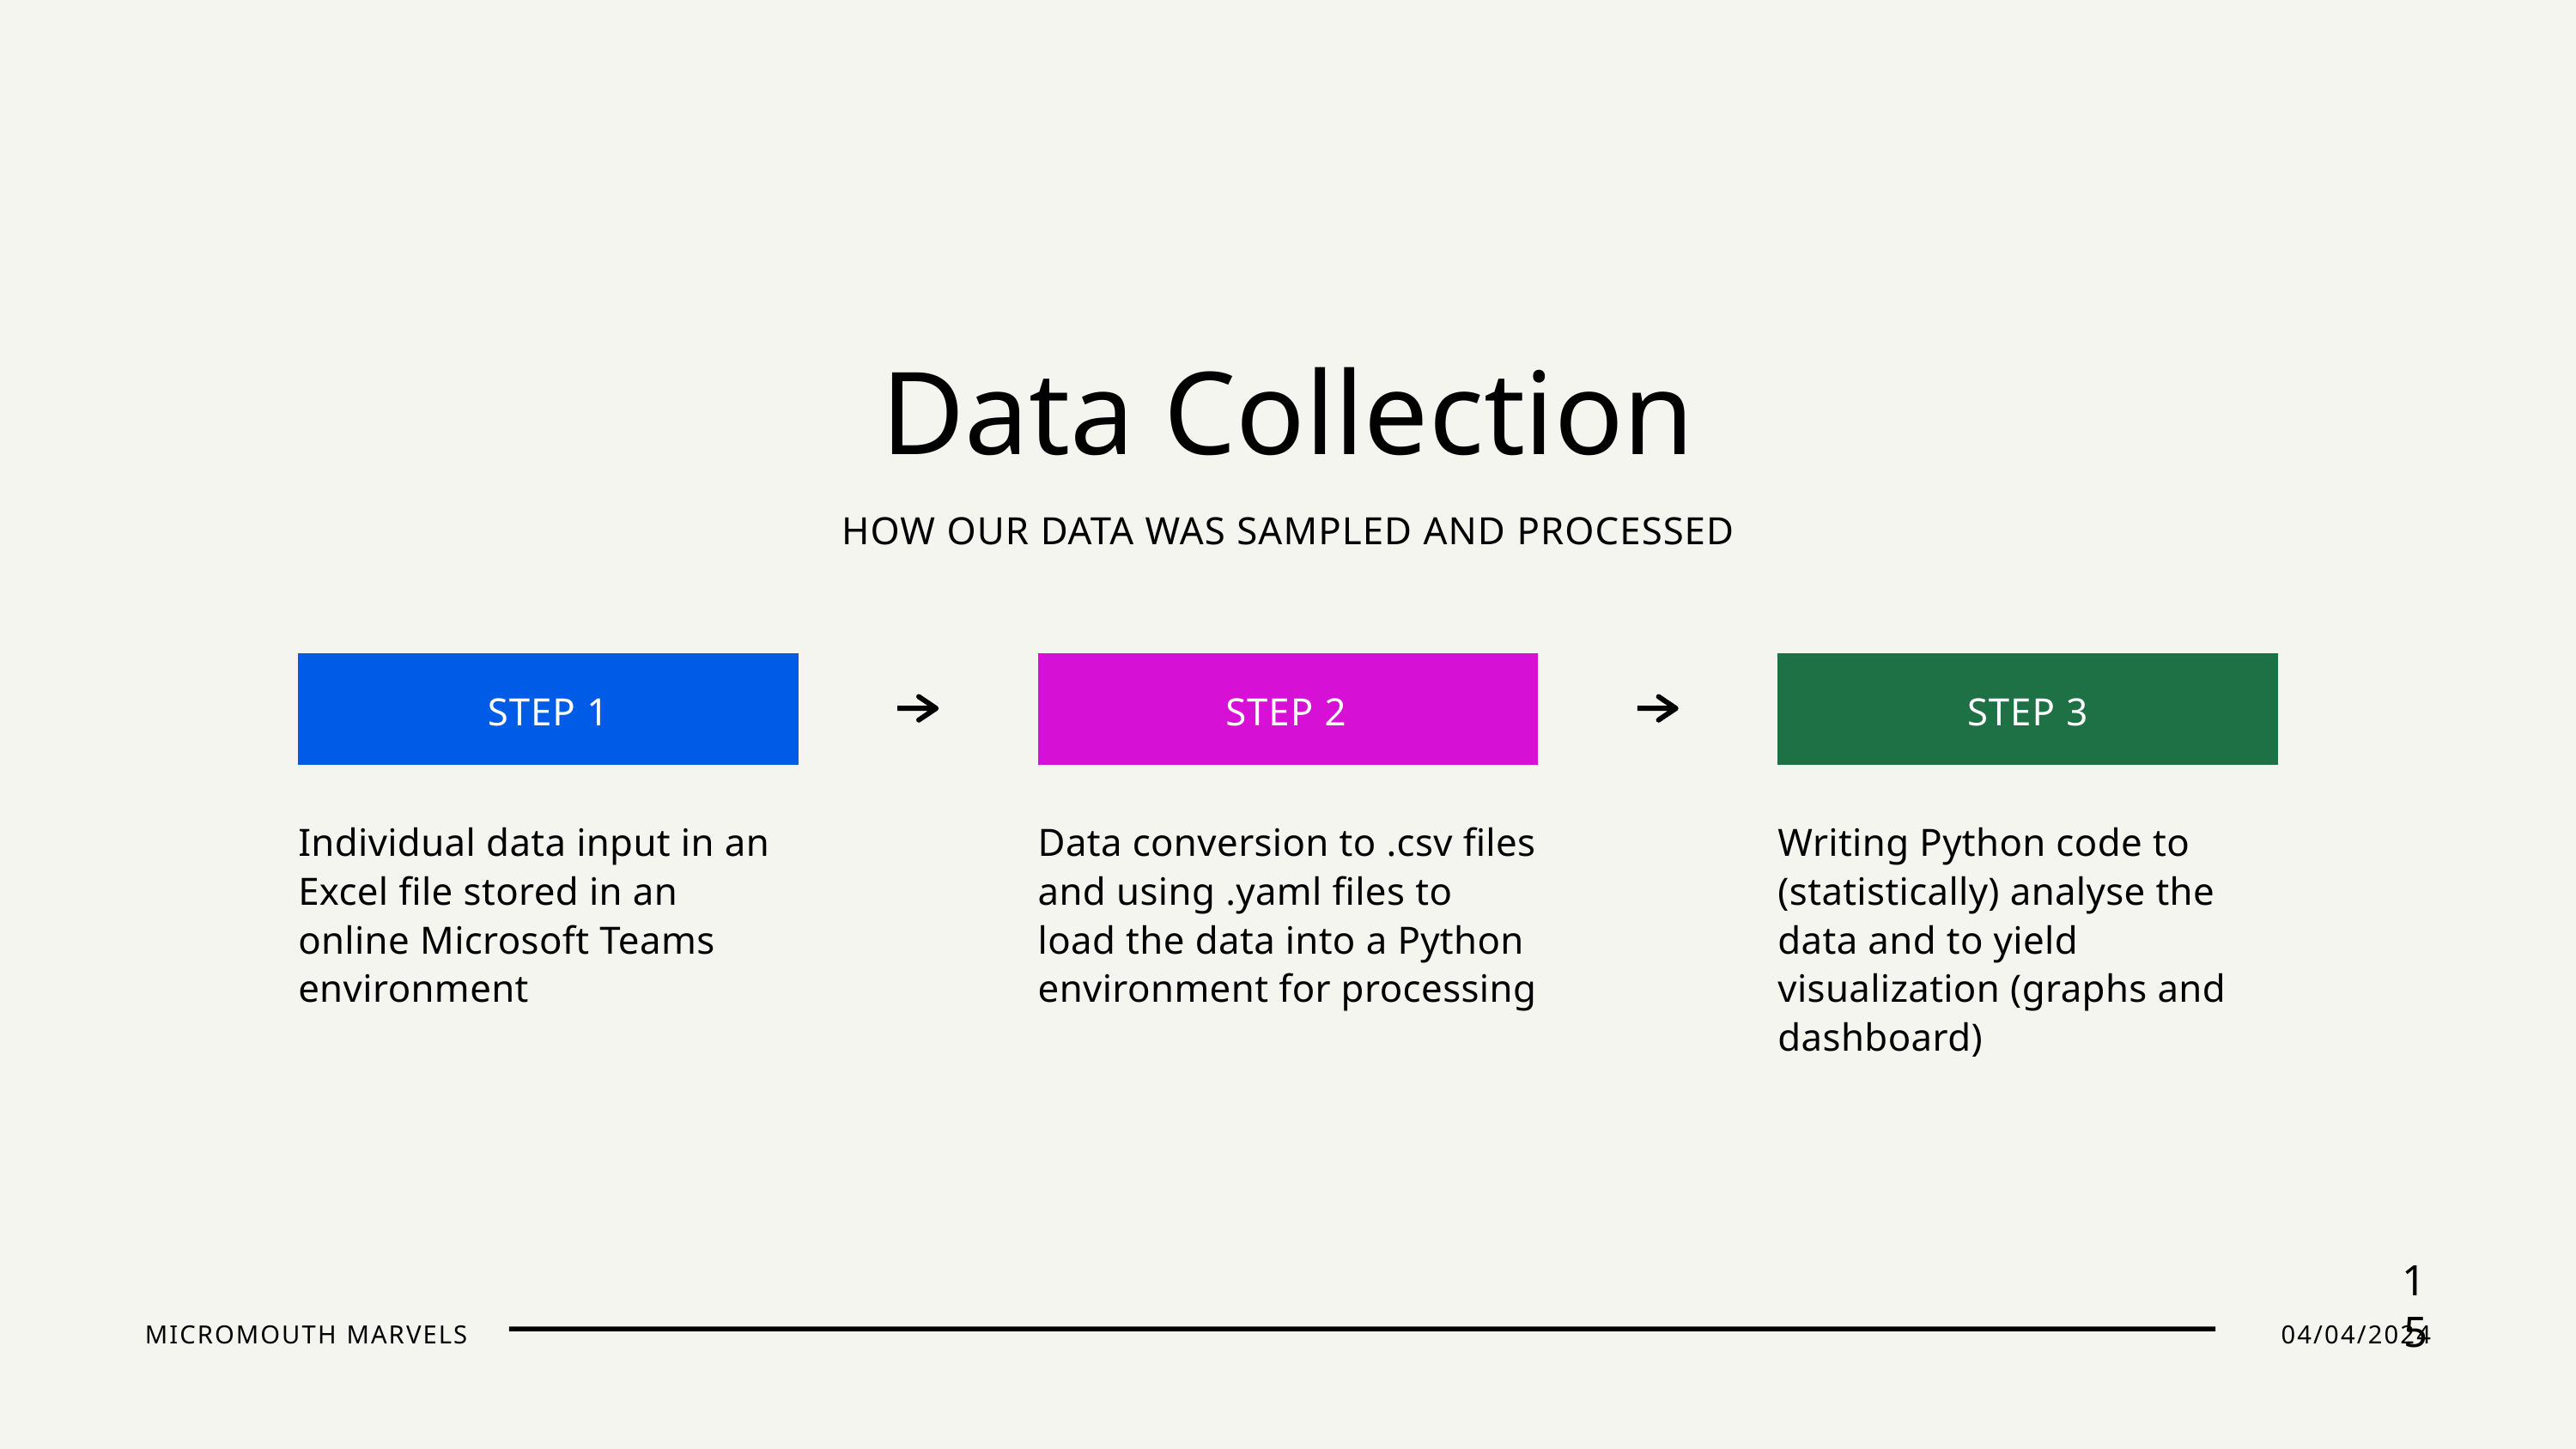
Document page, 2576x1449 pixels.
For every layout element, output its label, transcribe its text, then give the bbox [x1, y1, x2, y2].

text_box 15 [2391, 1252, 2440, 1356]
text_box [896, 694, 939, 724]
text_box 04/04/2024 [2222, 1319, 2391, 1349]
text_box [399, 339, 2177, 551]
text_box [1777, 653, 2278, 1002]
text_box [1637, 694, 1679, 724]
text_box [297, 653, 799, 955]
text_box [1037, 653, 1539, 1008]
text_box MICROMOUTH MARVELS [144, 1319, 505, 1349]
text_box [508, 1308, 2216, 1349]
